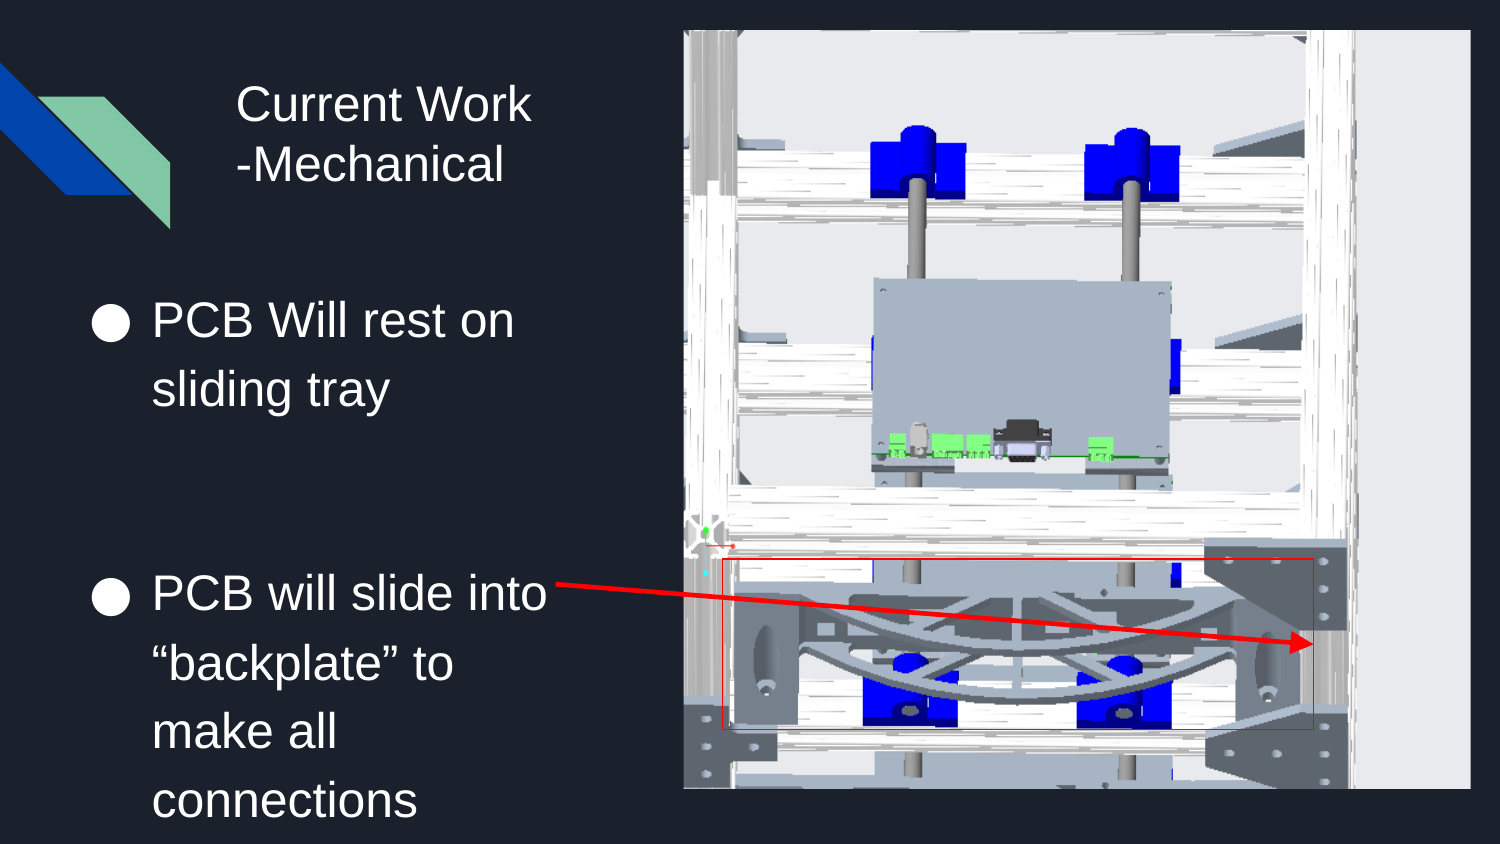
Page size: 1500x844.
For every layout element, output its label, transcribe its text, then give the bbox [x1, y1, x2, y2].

title Current Work -Mechanical [220, 56, 678, 209]
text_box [555, 583, 723, 645]
picture [683, 29, 1471, 789]
list PCB Will rest on sliding tray PCB will slide into “backplate” to make all connections [61, 263, 606, 744]
